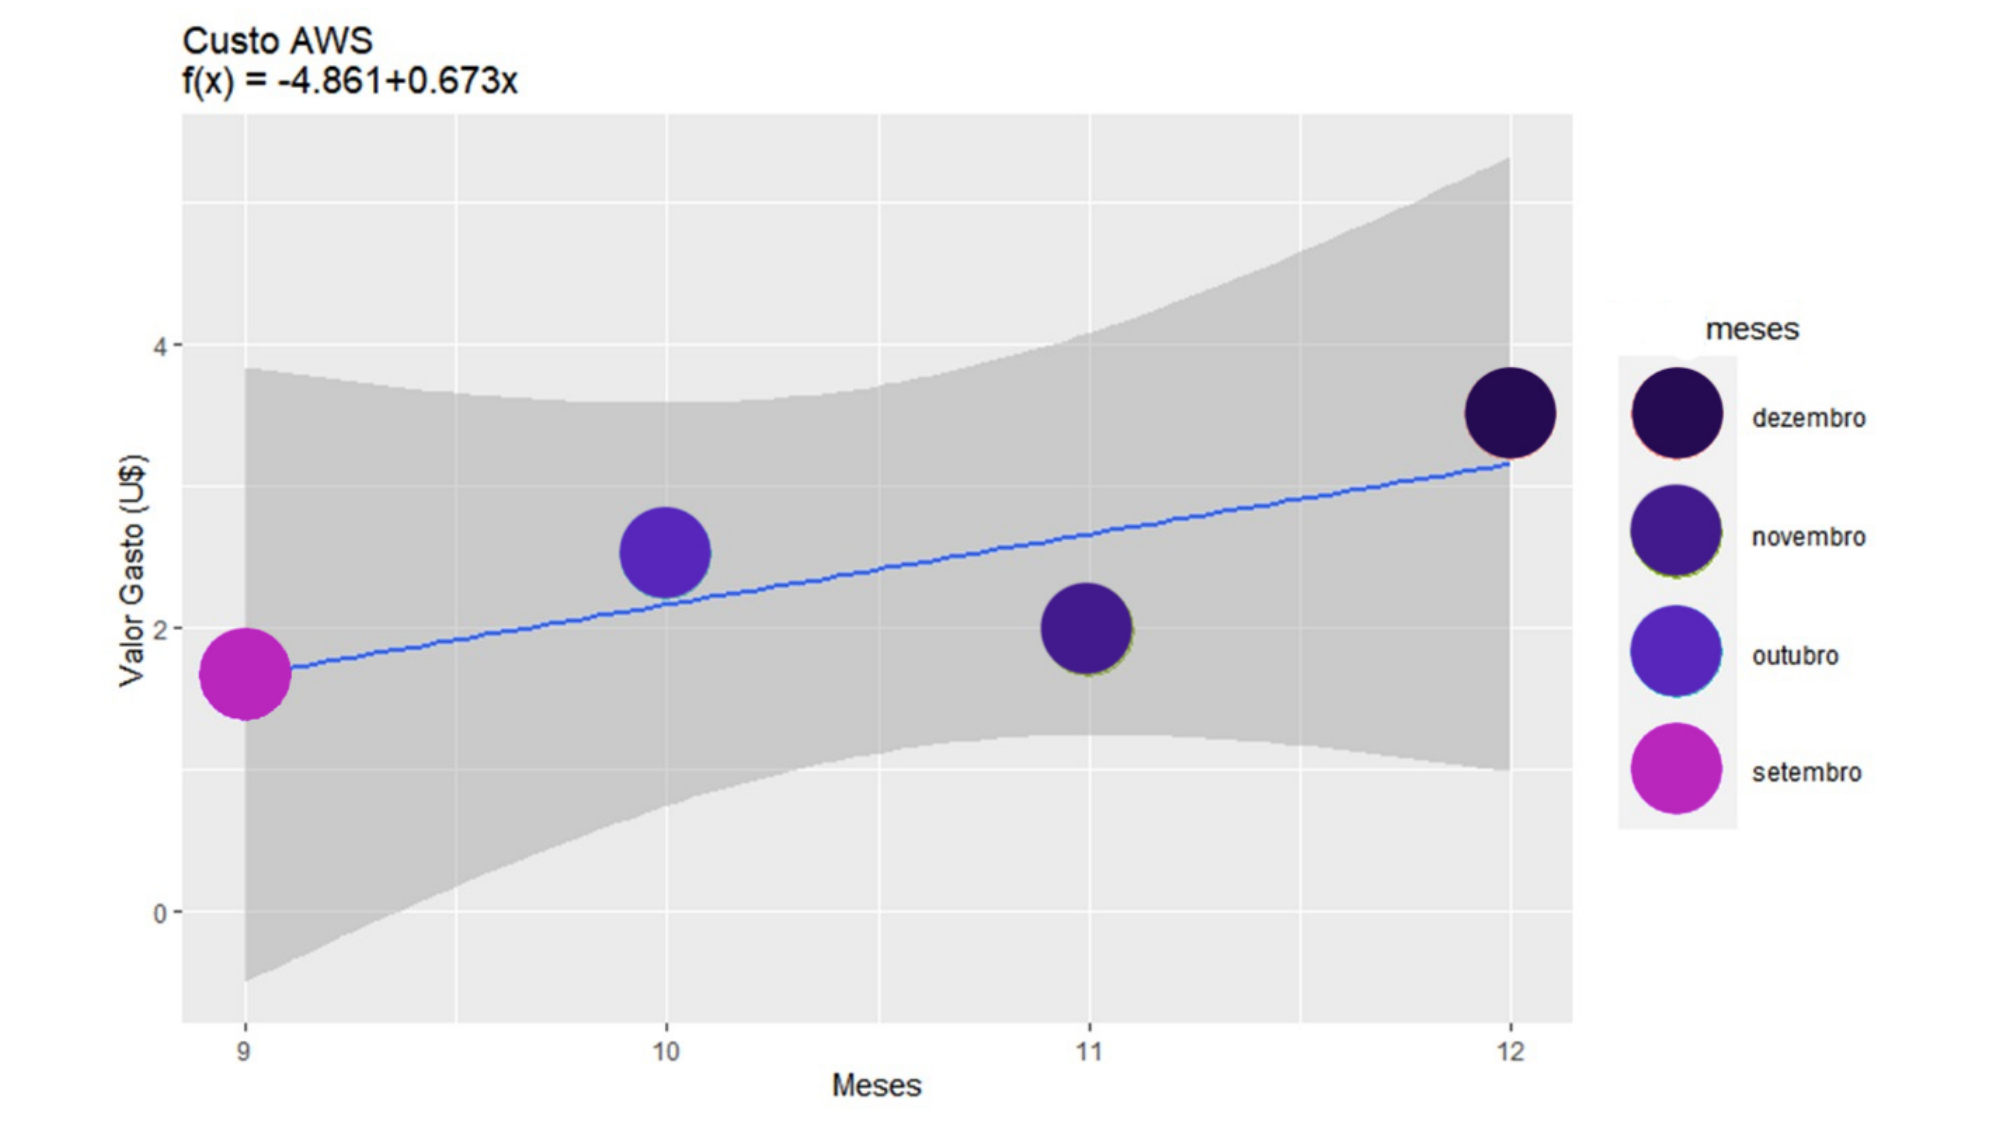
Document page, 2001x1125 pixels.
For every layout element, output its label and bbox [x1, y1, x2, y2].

picture [101, 8, 1899, 1117]
